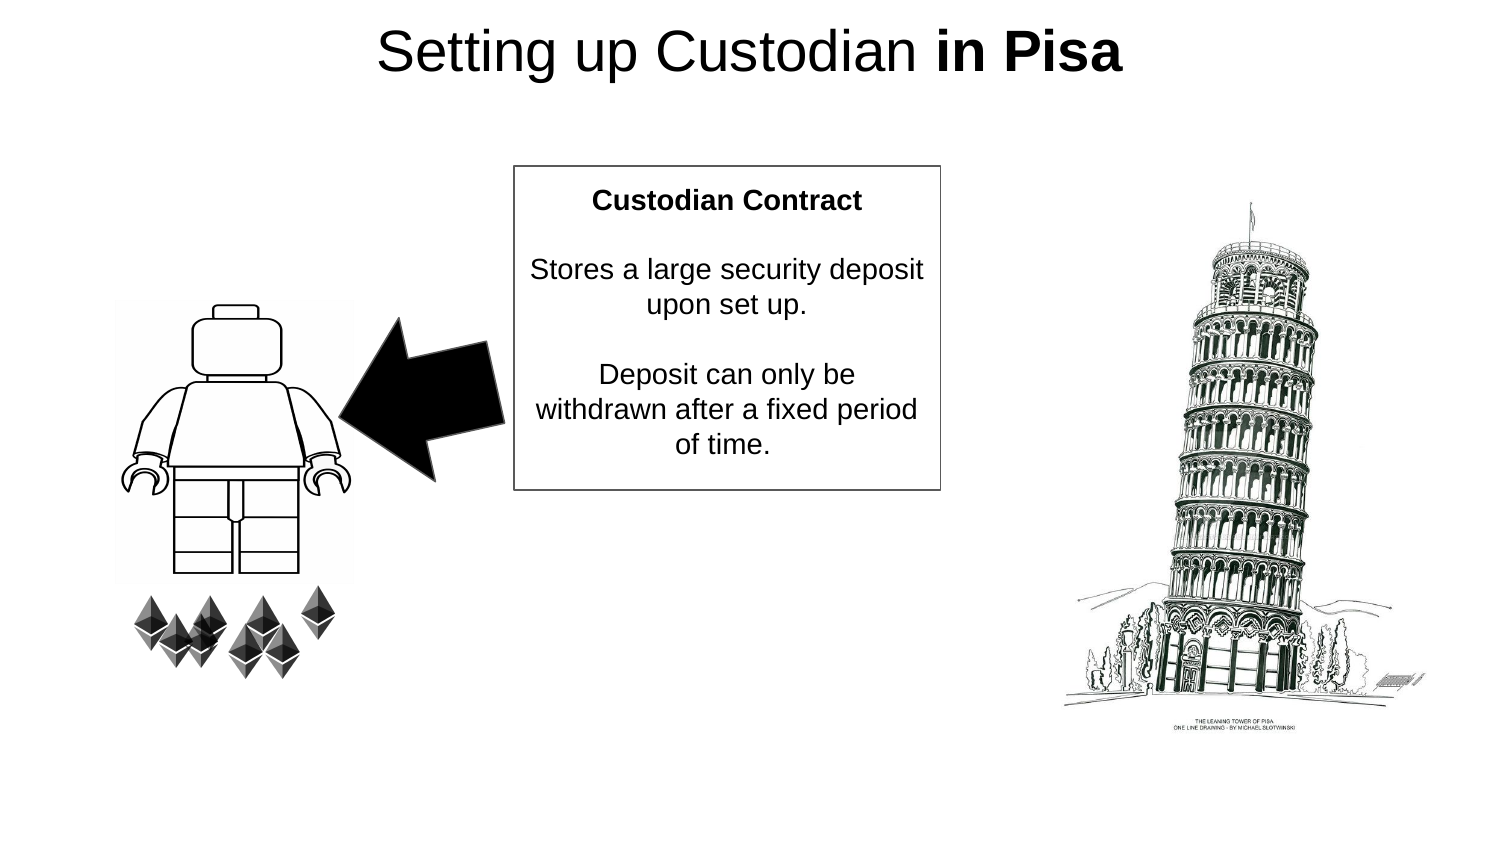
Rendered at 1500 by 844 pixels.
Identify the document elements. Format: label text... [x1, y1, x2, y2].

title Setting up Custodian in Pisa [51, 0, 1449, 92]
text_box [357, 317, 505, 482]
text_box Custodian Contract Stores a large security deposit upon set up. Deposit can only be withdrawn after a fixed period of time. [513, 165, 941, 491]
picture [109, 300, 360, 681]
picture [993, 165, 1475, 768]
